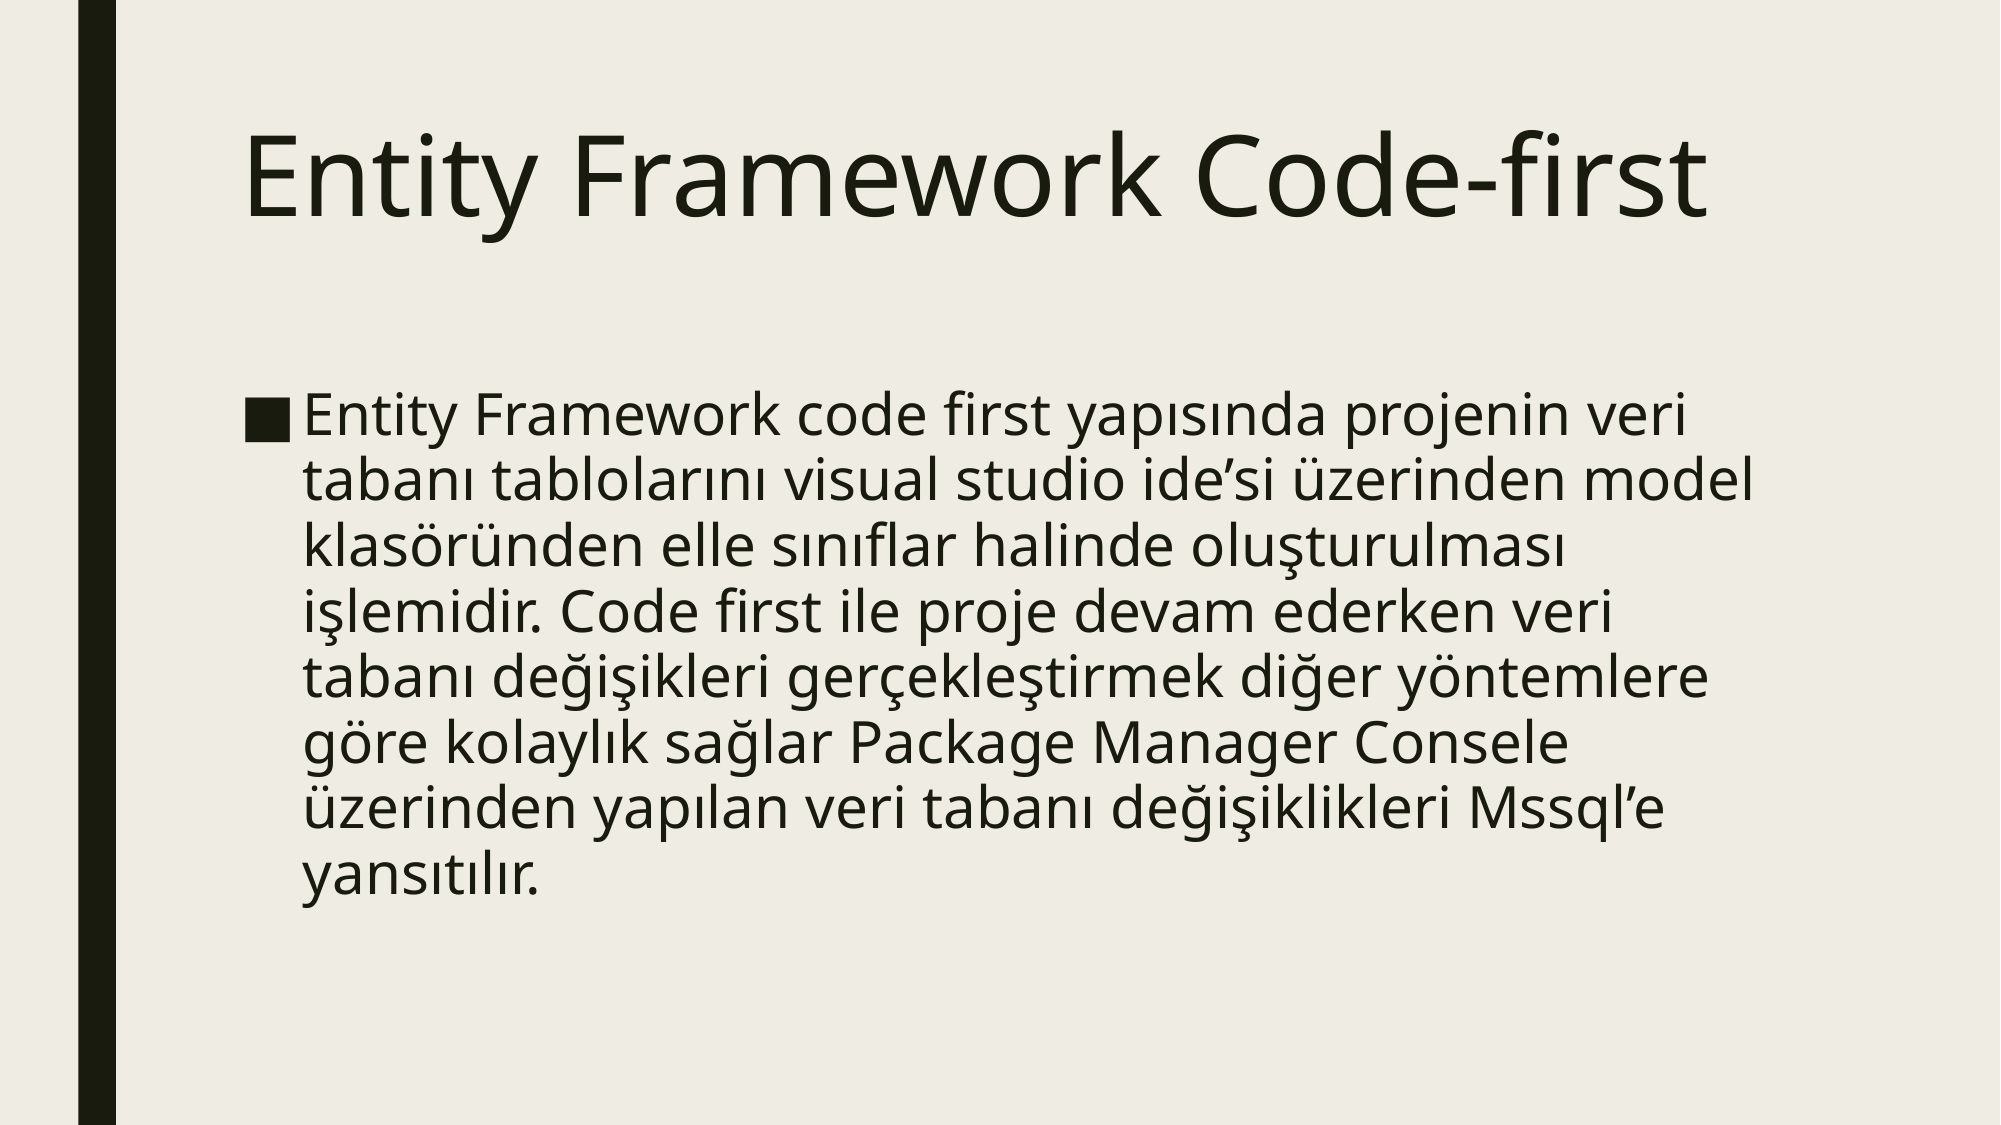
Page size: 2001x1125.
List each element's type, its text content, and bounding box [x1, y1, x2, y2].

list Entity Framework code first yapısında projenin veri tabanı tablolarını visual studio ide’si üzerinden model klasöründen elle sınıflar halinde oluşturulması işlemidir. Code first ile proje devam ederken veri tabanı değişikleri gerçekleştirmek diğer yöntemlere göre kolaylık sağlar Package Manager Consele üzerinden yapılan veri tabanı değişiklikleri Mssql’e yansıtılır. [225, 375, 1800, 963]
title Entity Framework Code-first [225, 112, 1800, 357]
